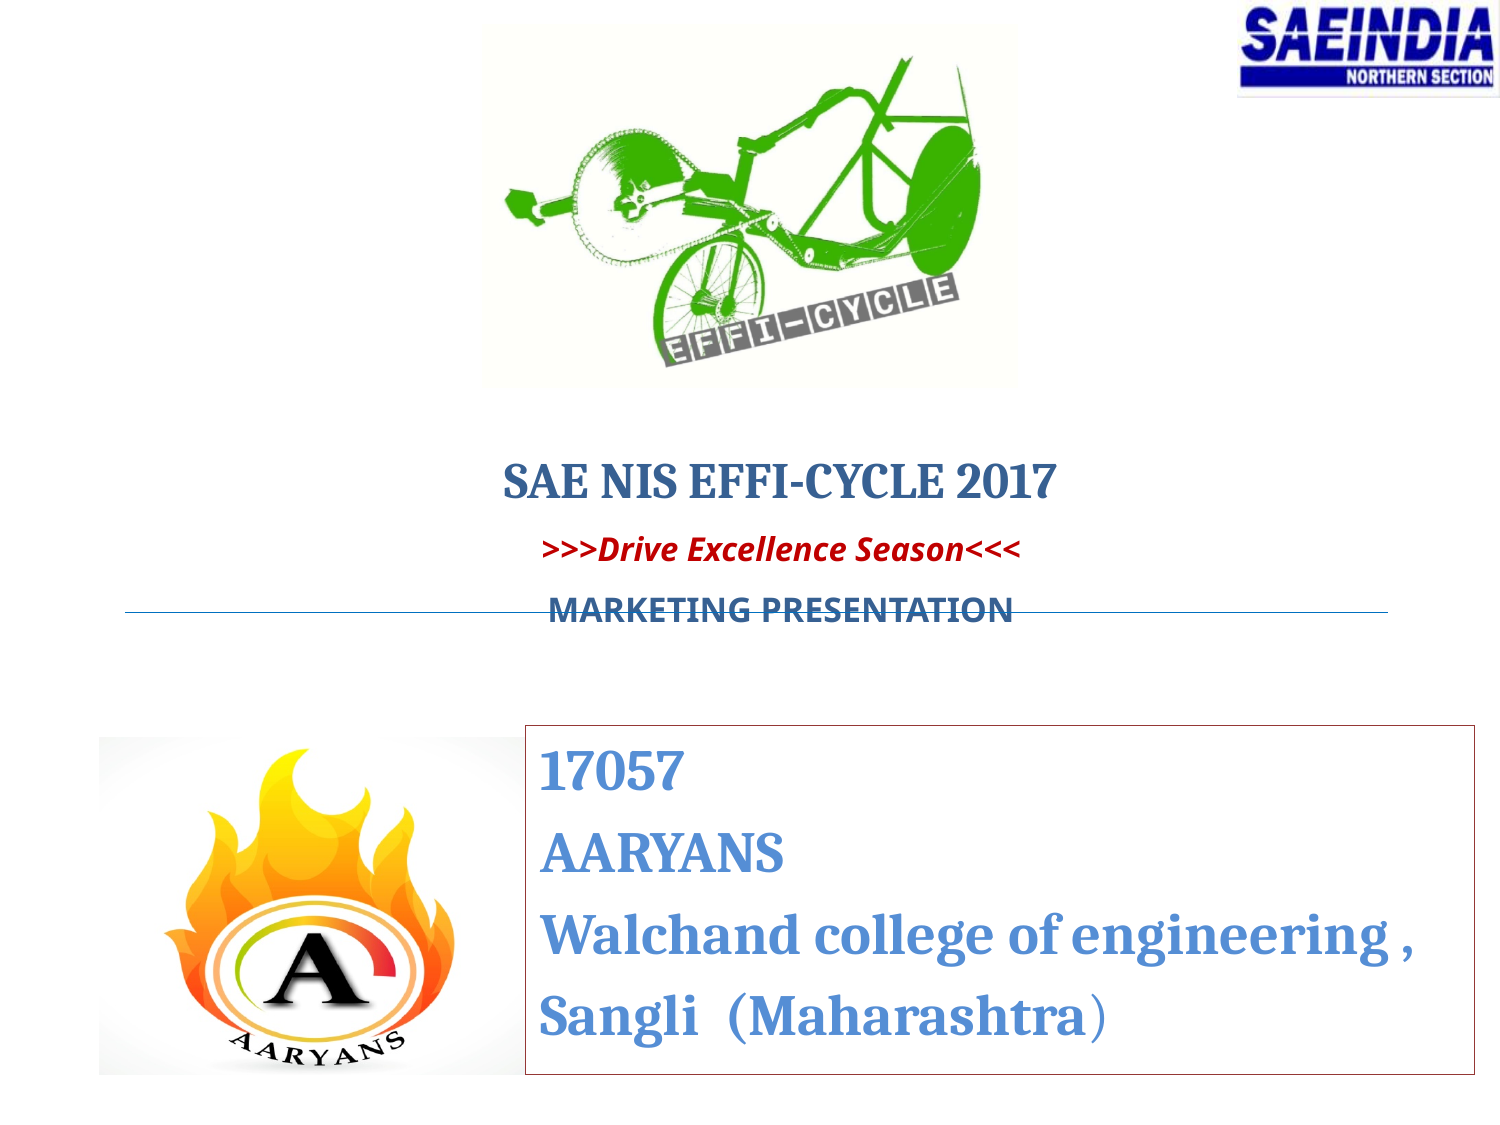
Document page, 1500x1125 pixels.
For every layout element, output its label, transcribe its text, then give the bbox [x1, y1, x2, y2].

picture [99, 737, 526, 1076]
picture [1237, 0, 1500, 98]
subtitle 17057 AARYANS Walchand college of engineering , Sangli (Maharashtra) [525, 725, 1475, 1075]
picture [481, 24, 1019, 388]
title SAE NIS EFFI-CYCLE 2017 >>>Drive Excellence Season<<< MARKETING PRESENTATION [99, 408, 1463, 638]
